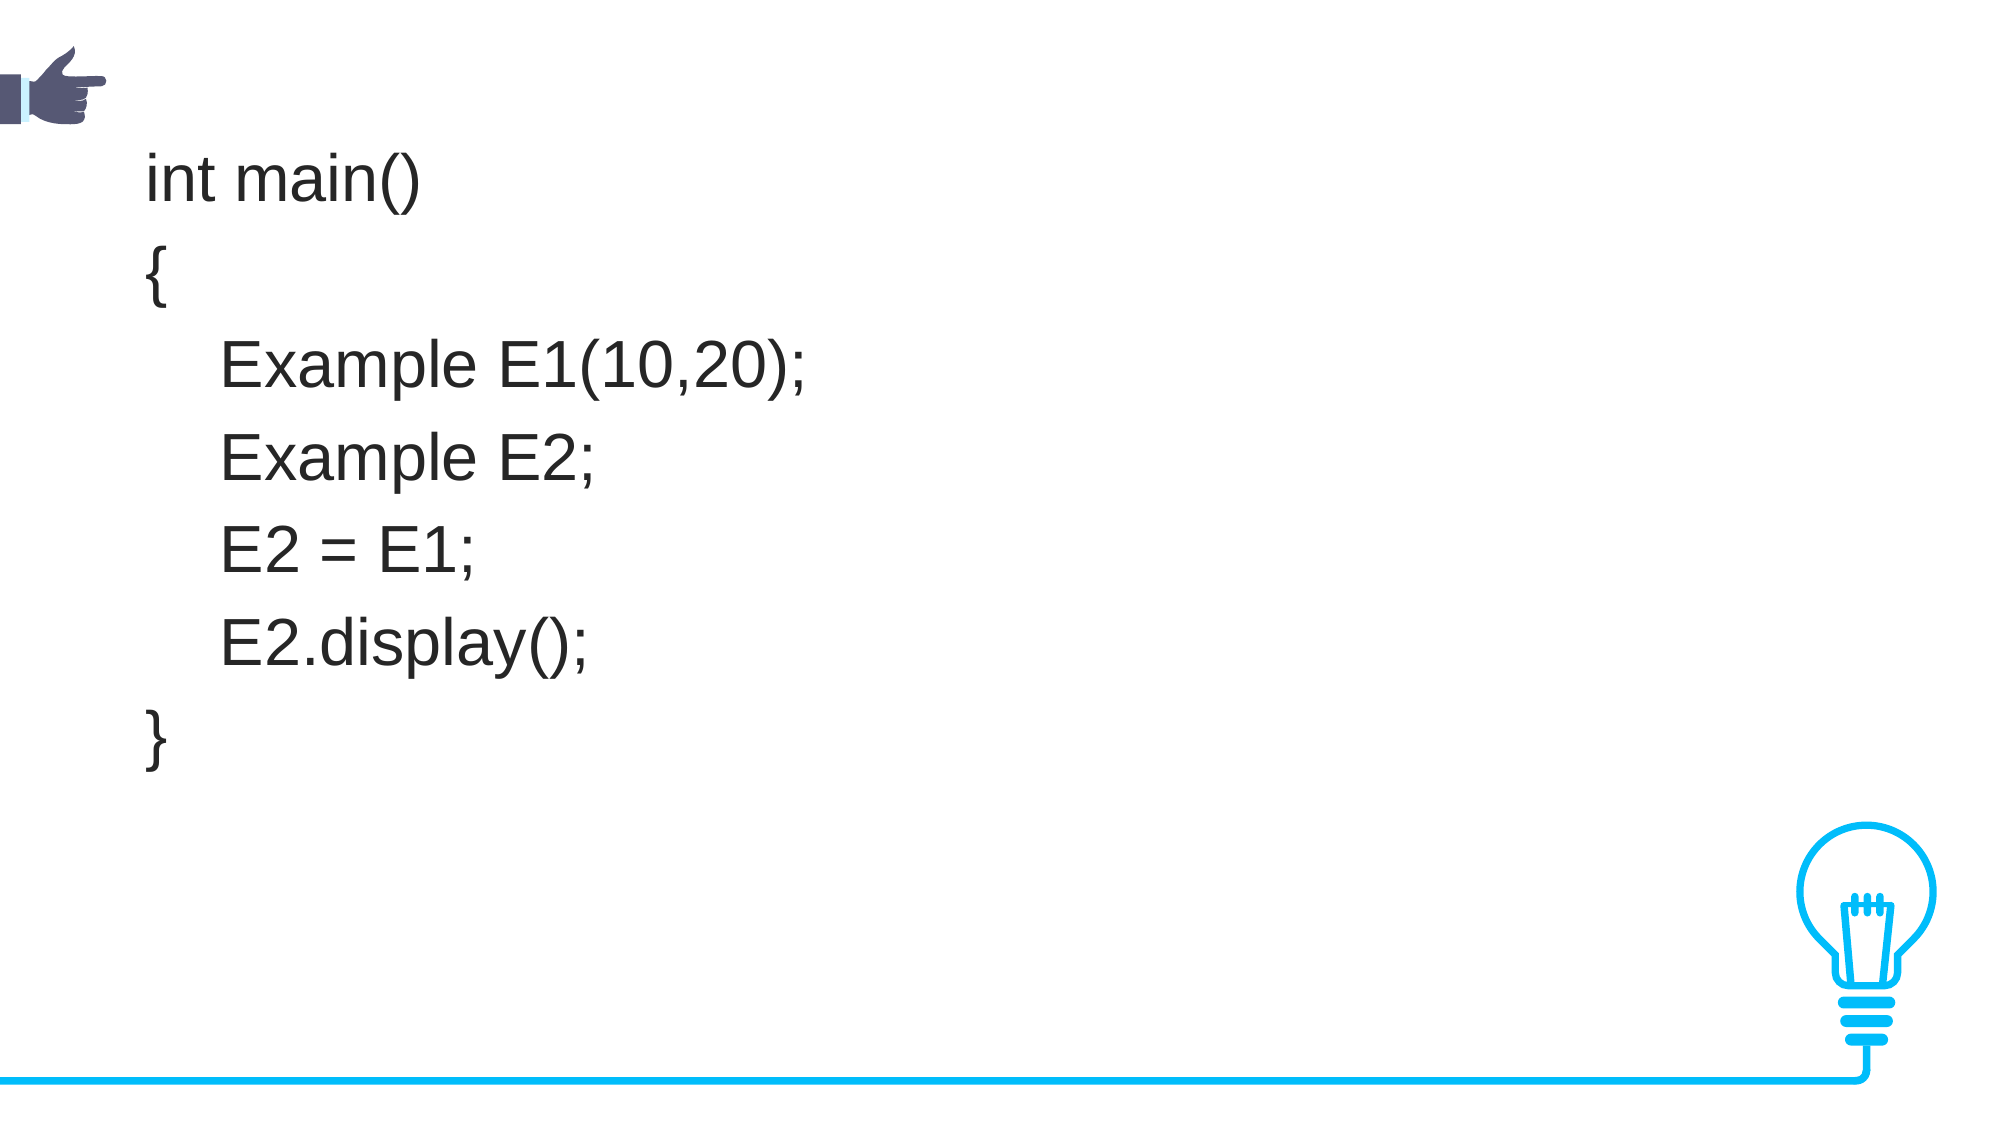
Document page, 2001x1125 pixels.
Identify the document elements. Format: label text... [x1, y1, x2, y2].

list int main() { Example E1(10,20); Example E2; E2 = E1; E2.display(); } [130, 46, 1889, 964]
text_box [0, 46, 107, 125]
